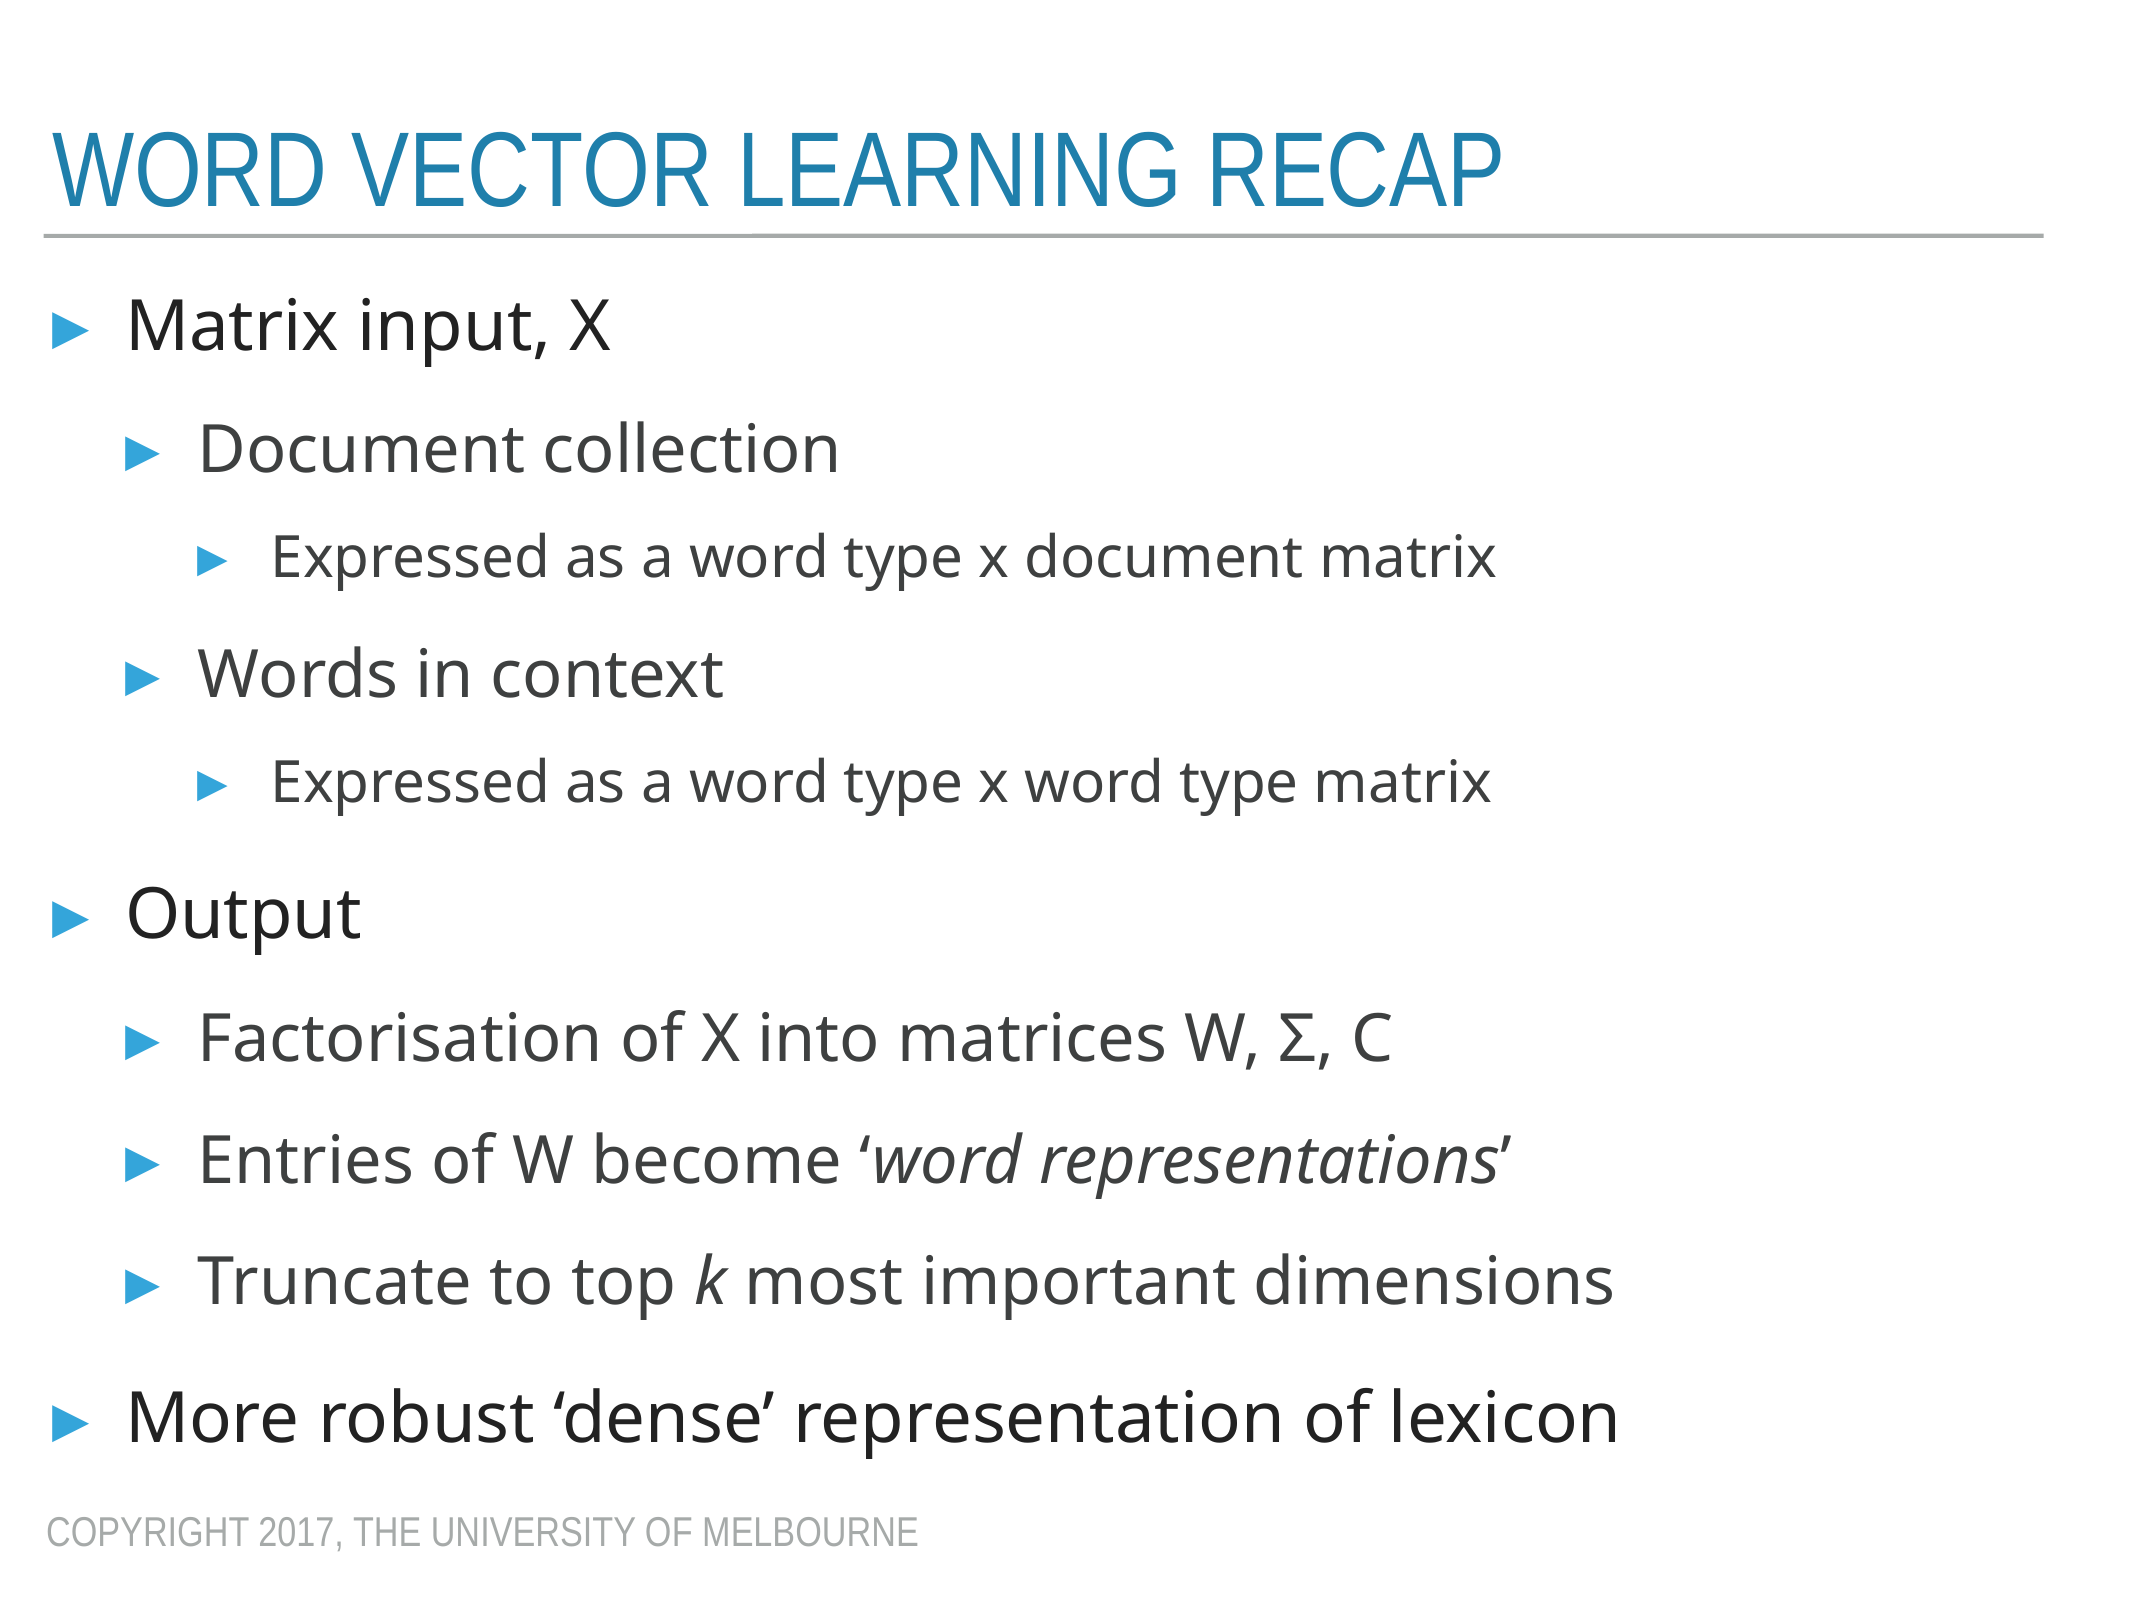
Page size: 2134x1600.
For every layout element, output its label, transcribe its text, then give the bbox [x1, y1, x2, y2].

title Word vector learning Recap [43, 116, 2045, 236]
list Matrix input, X Document collection Expressed as a word type x document matrix Words in context Expressed as a word type x word type matrix Output Factorisation of X into matrices W, Σ, C Entries of W become ‘word representations’ Truncate to top k most important dimensions More robust ‘dense’ representation of lexicon [43, 270, 2045, 1551]
